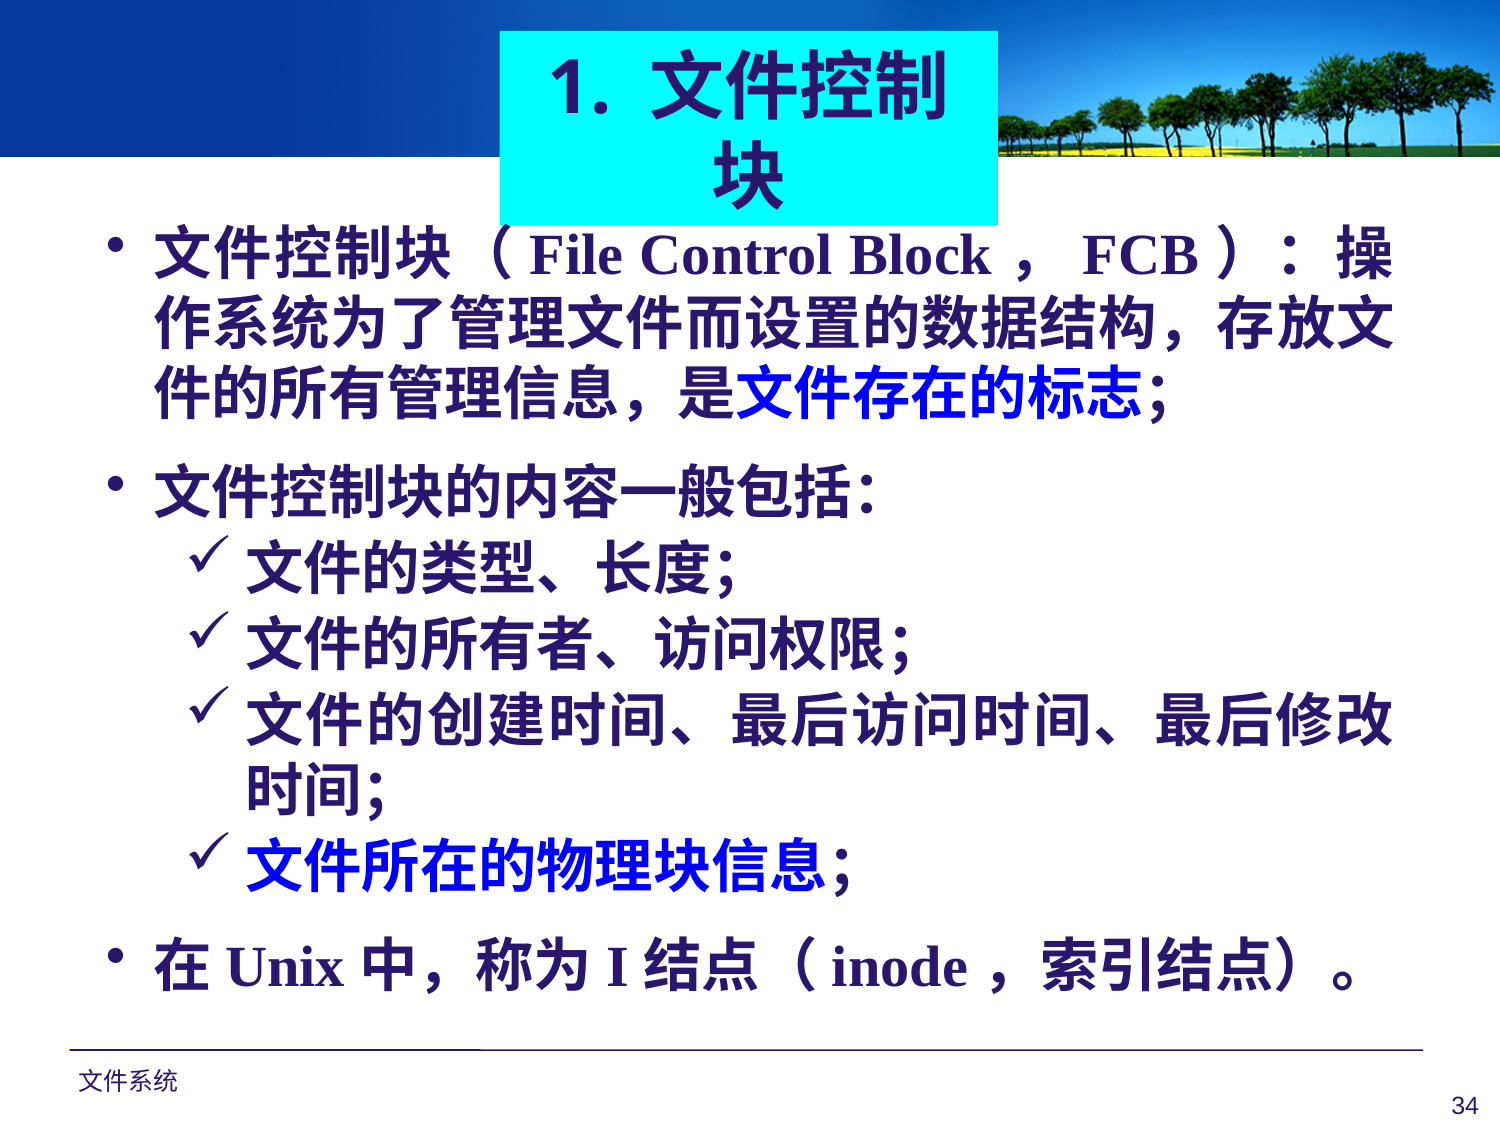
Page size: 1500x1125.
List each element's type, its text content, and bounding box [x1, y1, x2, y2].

slide_number 34 [1143, 1081, 1495, 1118]
slide_number 文件系统 [63, 1057, 414, 1095]
picture [0, 0, 1500, 157]
text_box 文件控制块（File Control Block，FCB）：操作系统为了管理文件而设置的数据结构，存放文件的所有管理信息，是文件存在的标志； 文件控制块的内容一般包括： 文件的类型、长度； 文件的所有者、访问权限； 文件的创建时间、最后访问时间、最后修改时间； 文件所在的物理块信息； 在Unix中，称为I结点（inode，索引结点）。 [91, 209, 1409, 1006]
text_box 1. 文件控制块 [499, 30, 998, 209]
